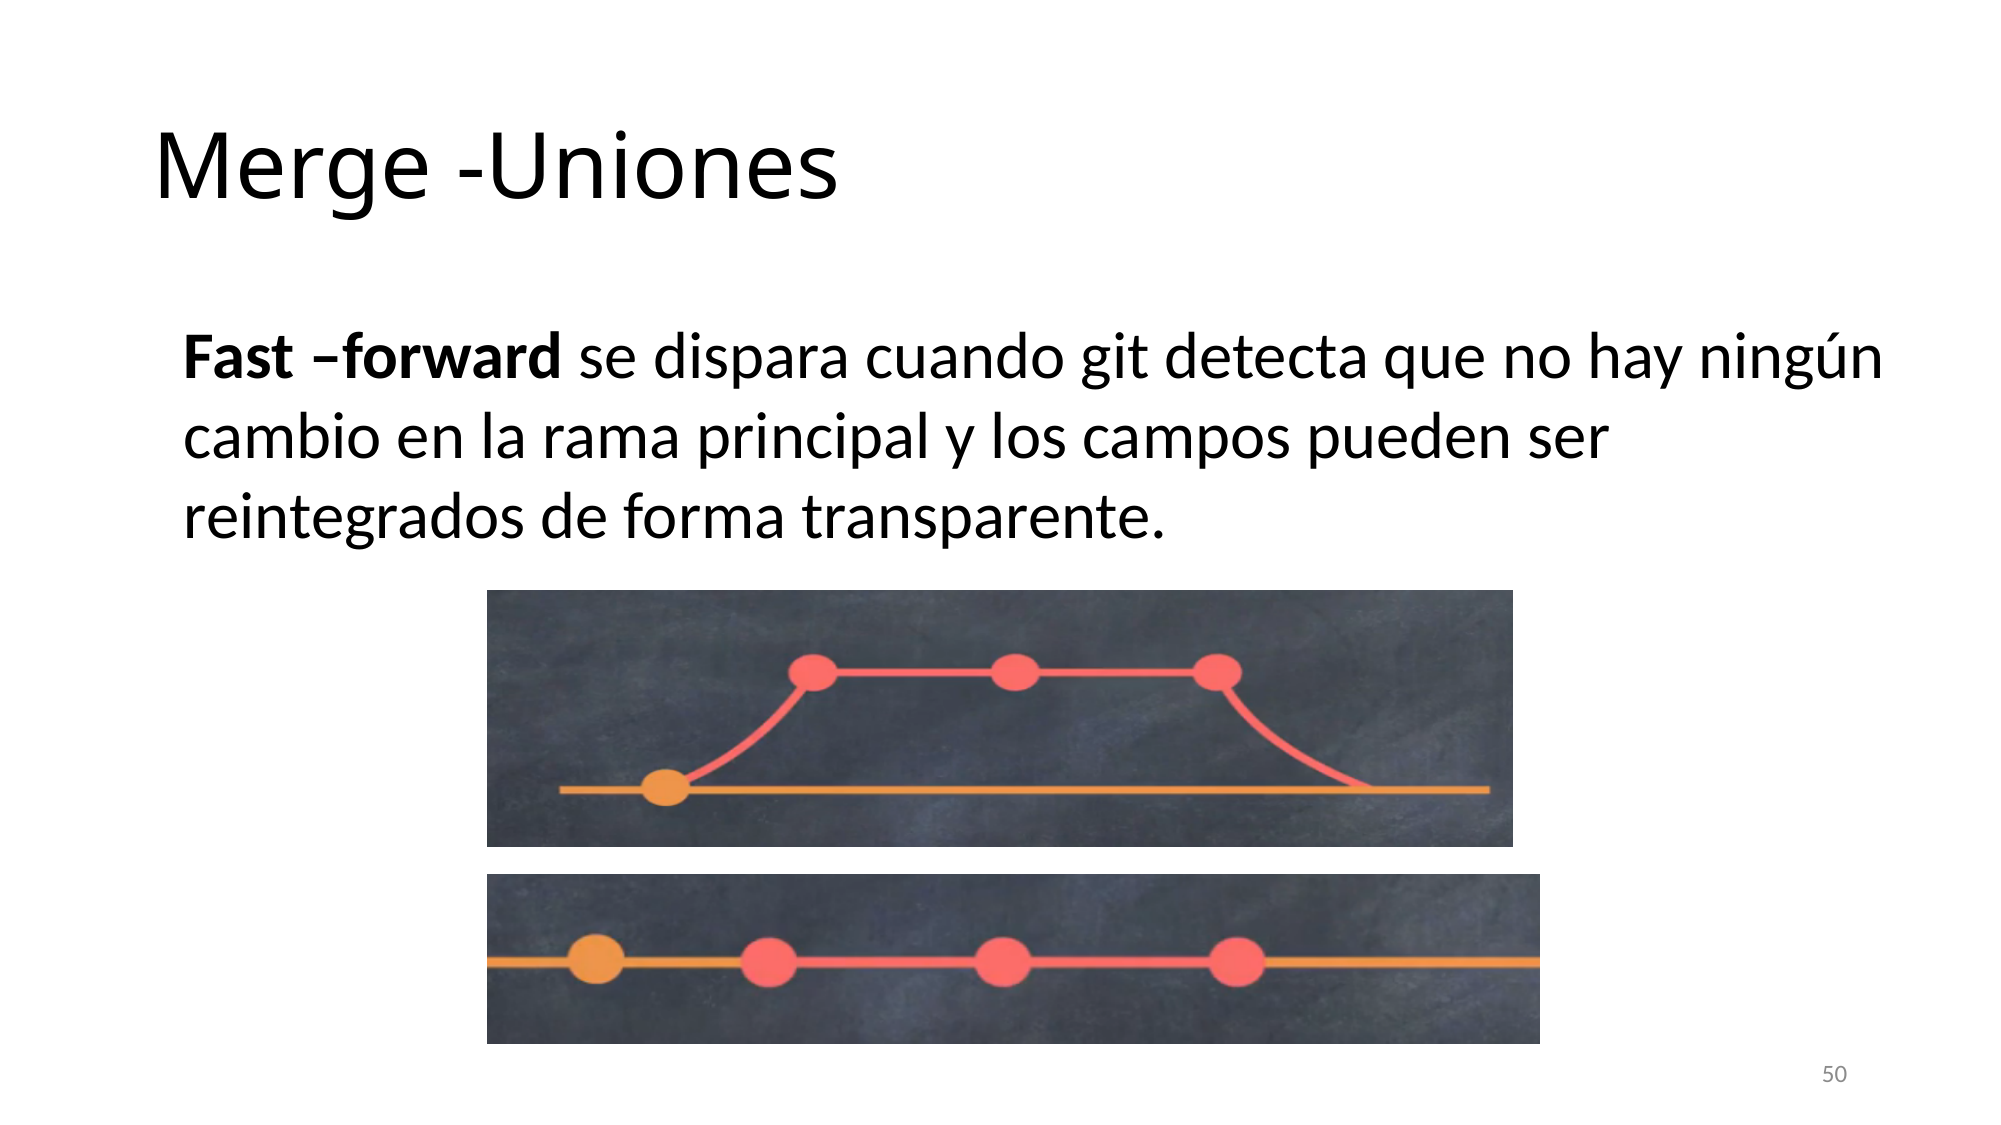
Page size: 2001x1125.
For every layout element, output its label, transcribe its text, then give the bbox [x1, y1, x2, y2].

text_box Fast –forward se dispara cuando git detecta que no hay ningún cambio en la rama principal y los campos pueden ser reintegrados de forma transparente. [169, 304, 1929, 560]
picture [487, 590, 1513, 847]
title Merge -Uniones [137, 59, 1863, 278]
picture [487, 874, 1540, 1044]
slide_number 50 [1412, 1042, 1863, 1103]
